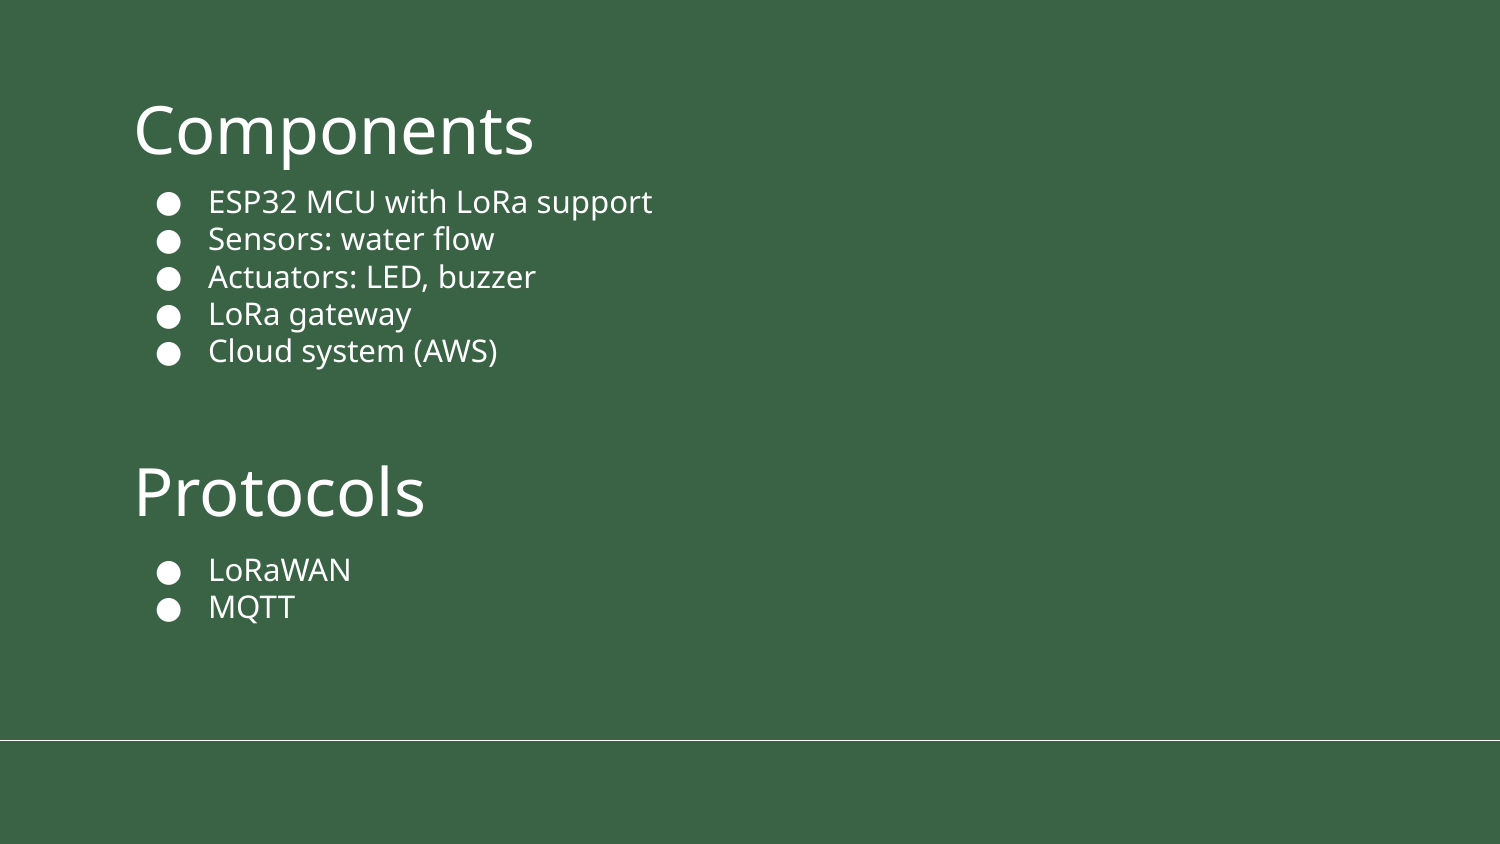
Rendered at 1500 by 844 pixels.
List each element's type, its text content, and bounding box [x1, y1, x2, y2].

list ESP32 MCU with LoRa support Sensors: water flow Actuators: LED, buzzer LoRa gateway Cloud system (AWS) [118, 166, 1382, 418]
text_box LoRaWAN MQTT [118, 535, 1412, 640]
text_box Protocols [118, 435, 1382, 535]
title Components [118, 72, 1382, 166]
